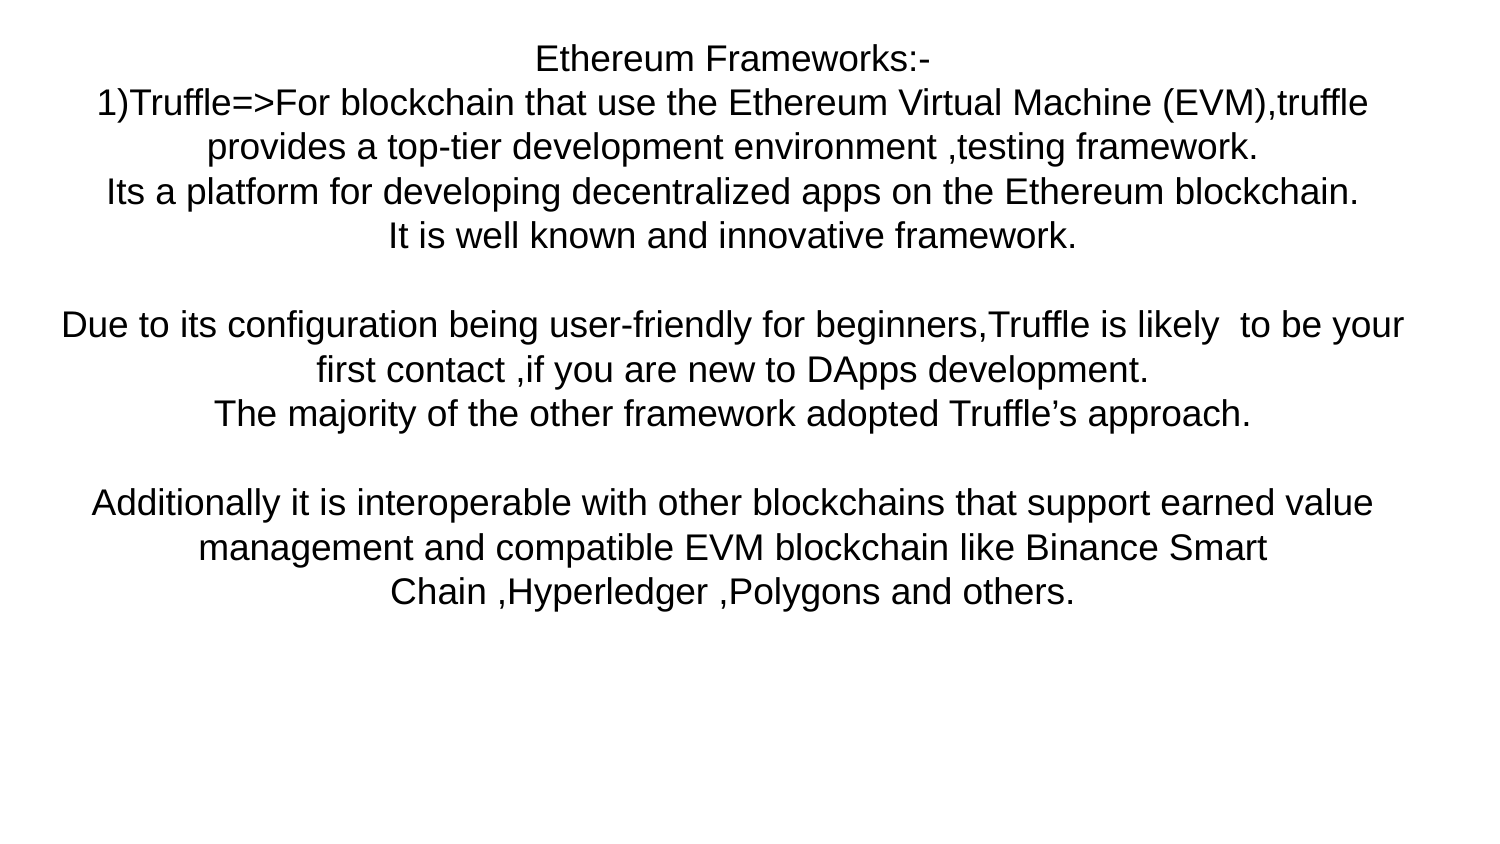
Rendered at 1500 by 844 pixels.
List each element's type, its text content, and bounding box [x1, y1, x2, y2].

title Ethereum Frameworks:- 1)Truffle=>For blockchain that use the Ethereum Virtual Machine (EVM),truffle provides a top-tier development environment ,testing framework. Its a platform for developing decentralized apps on the Ethereum blockchain. It is well known and innovative framework. Due to its configuration being user-friendly for beginners,Truffle is likely to be your first contact ,if you are new to DApps development. The majority of the other framework adopted Truffle’s approach. Additionally it is interoperable with other blockchains that support earned value management and compatible EVM blockchain like Binance Smart Chain ,Hyperledger ,Polygons and others. [34, 30, 1432, 761]
